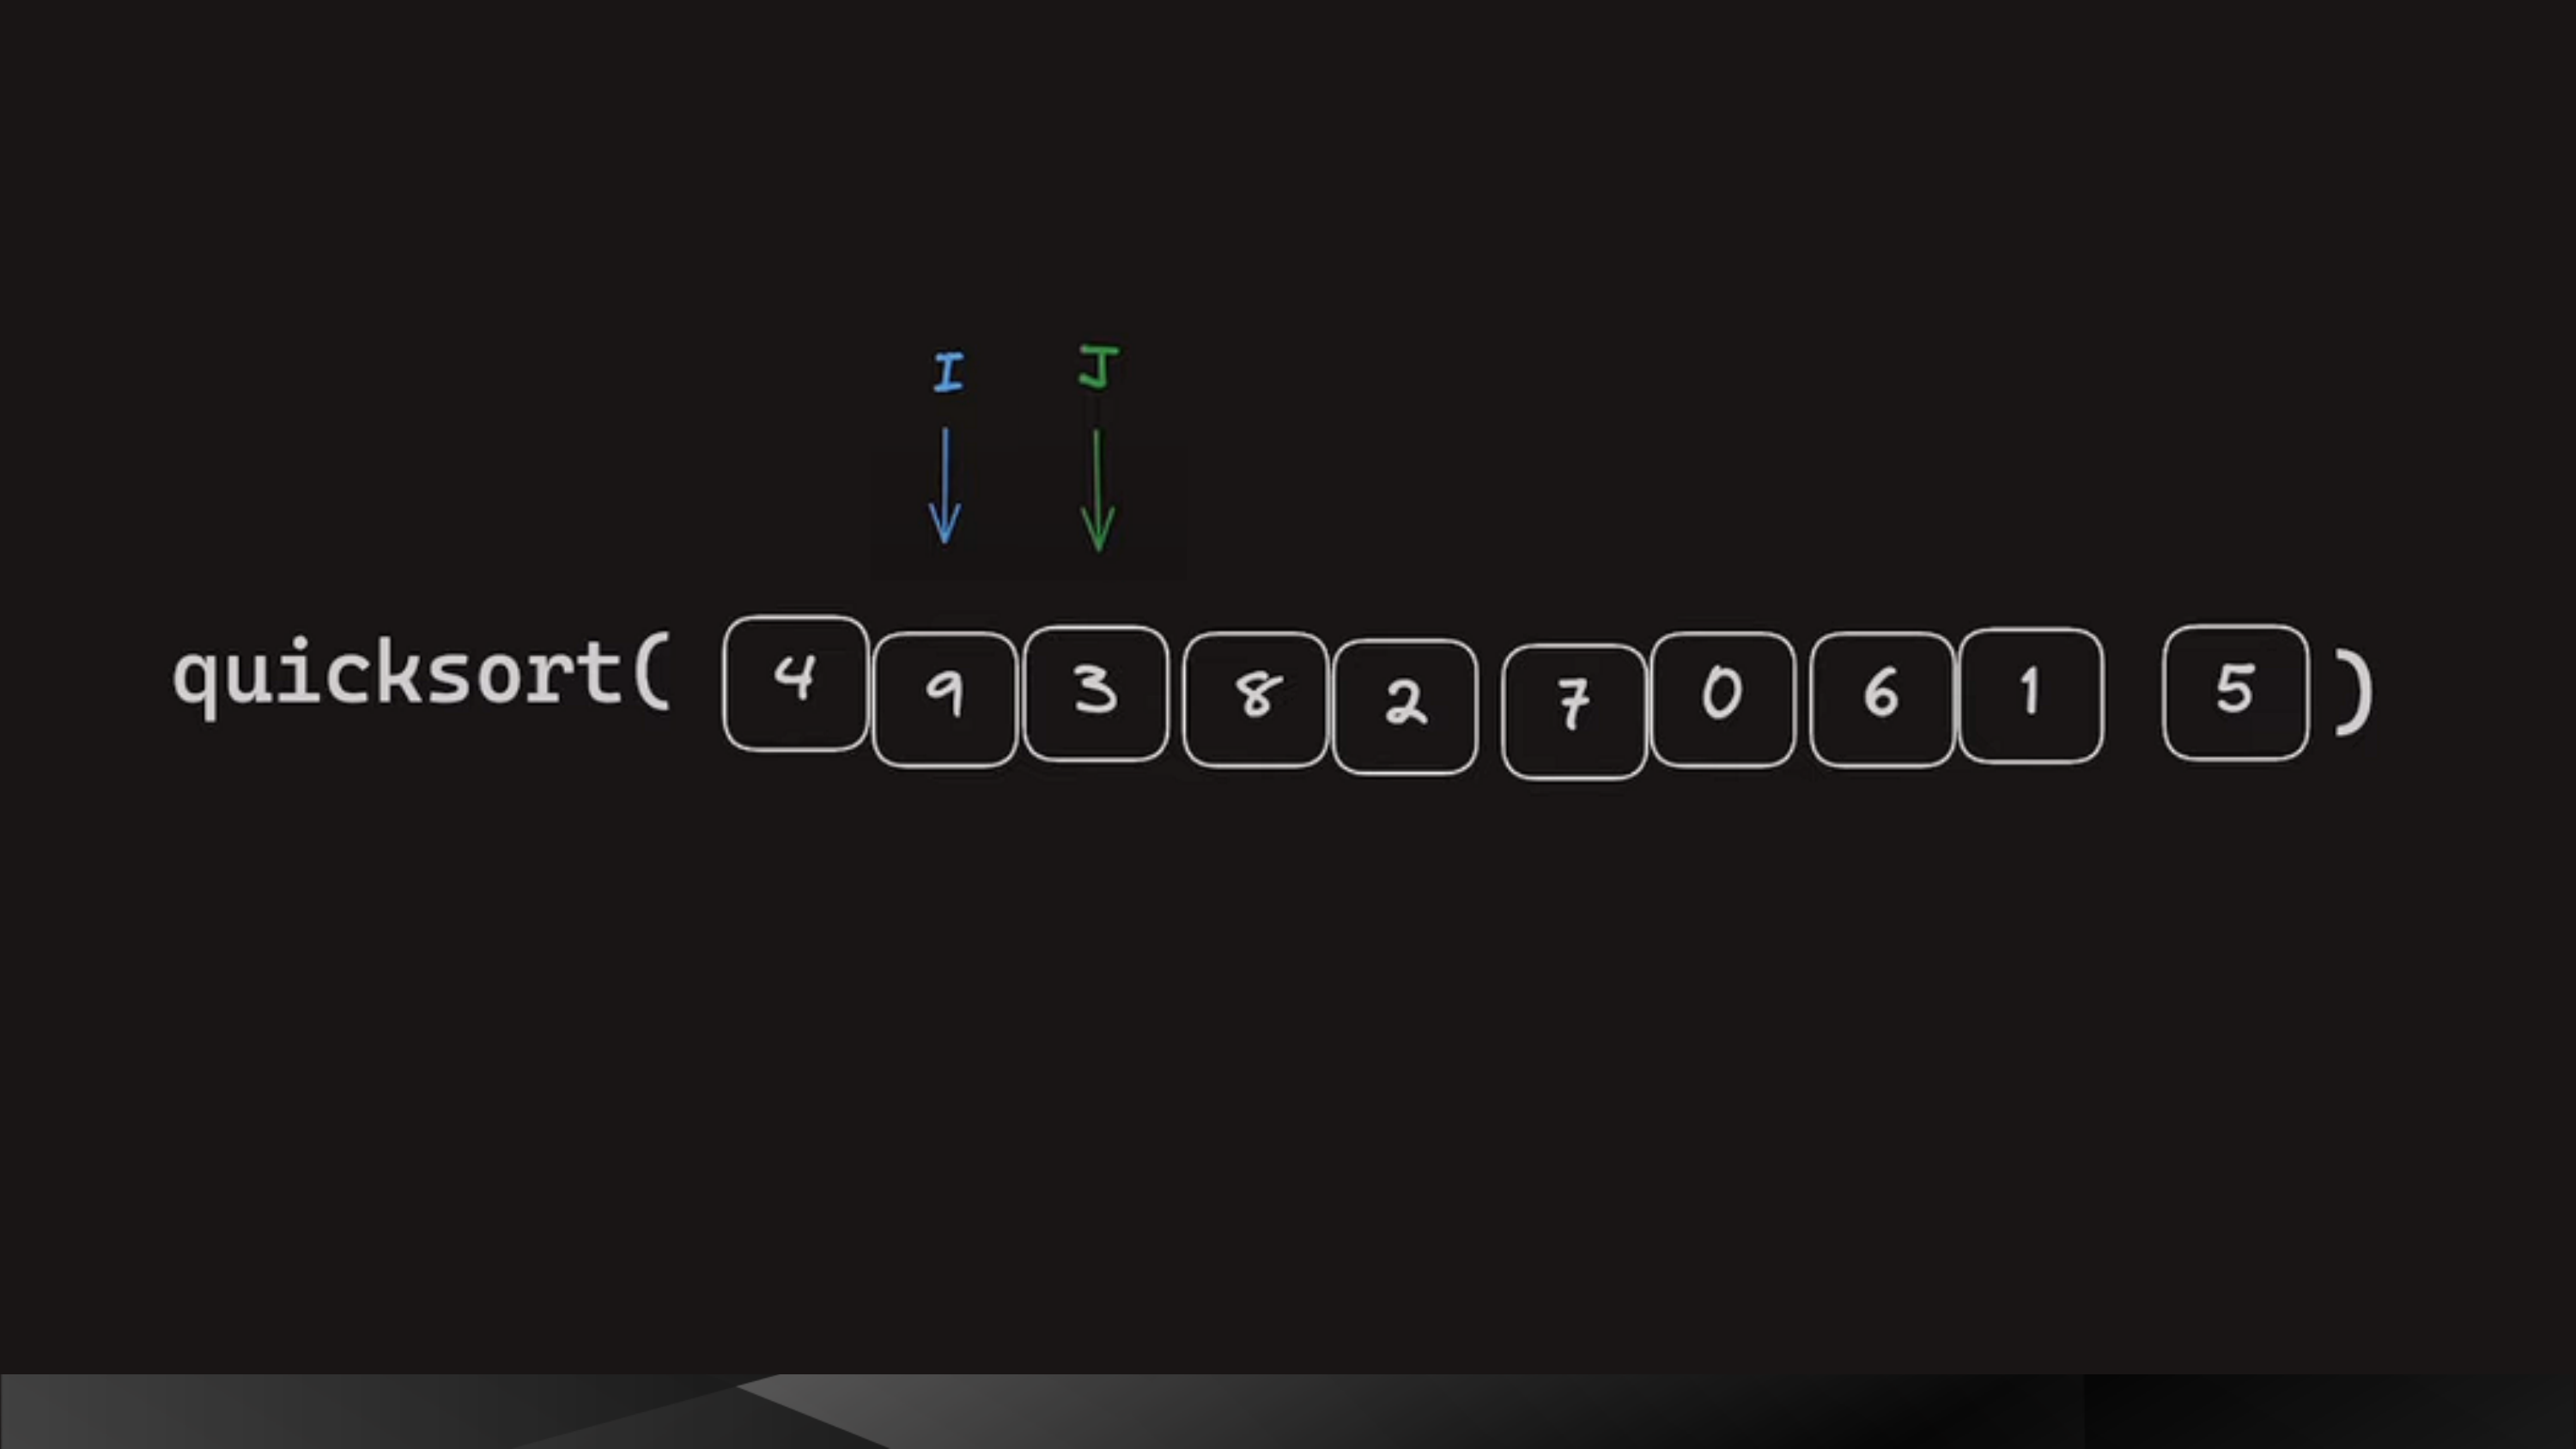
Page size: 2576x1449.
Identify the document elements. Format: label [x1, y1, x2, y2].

text_box [871, 276, 1018, 580]
text_box [1018, 256, 1188, 580]
text_box [0, 1374, 2576, 1449]
text_box [144, 580, 2432, 812]
